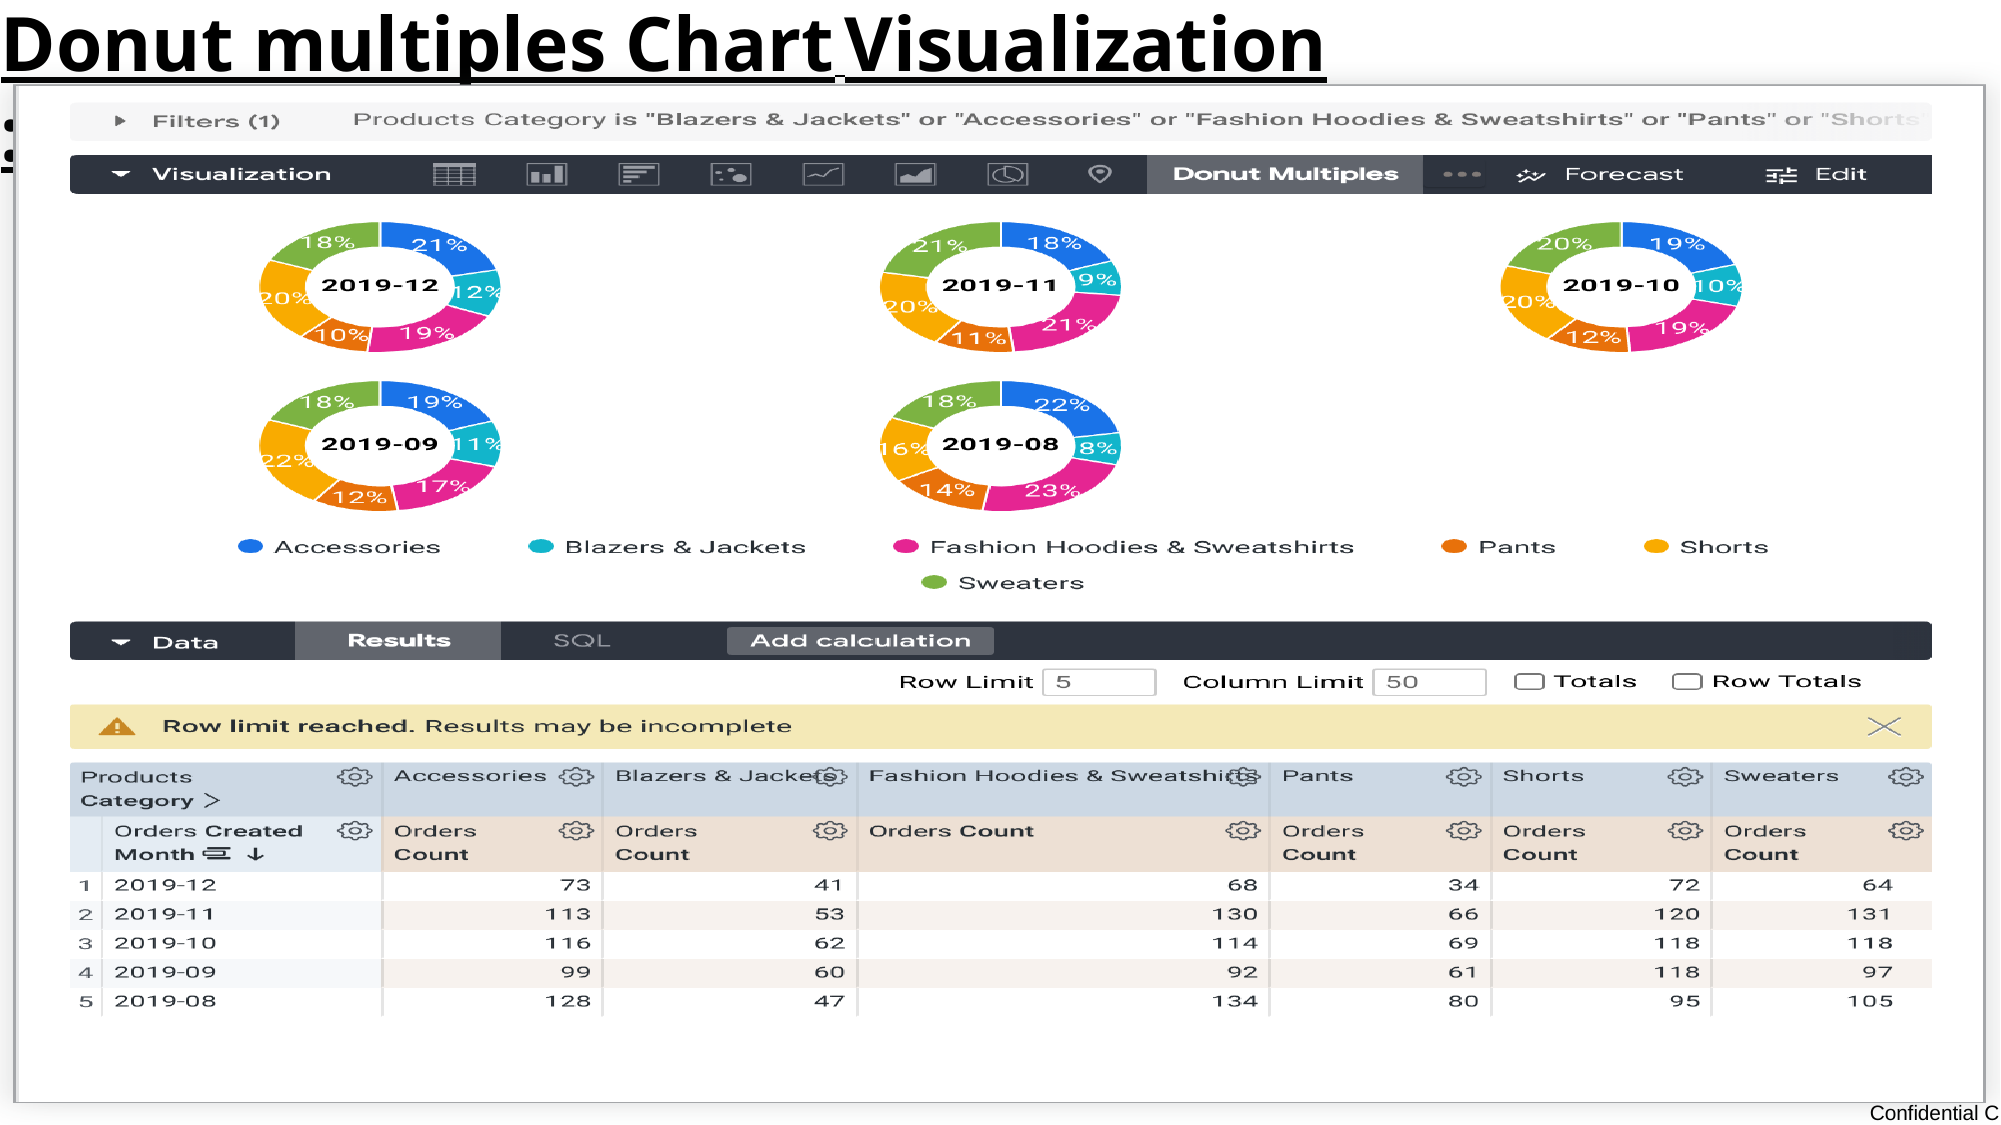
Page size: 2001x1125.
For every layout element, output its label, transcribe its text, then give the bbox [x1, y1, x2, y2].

text_box Donut multiples Chart Visualization : [0, 0, 1358, 62]
picture [0, 62, 2000, 1125]
